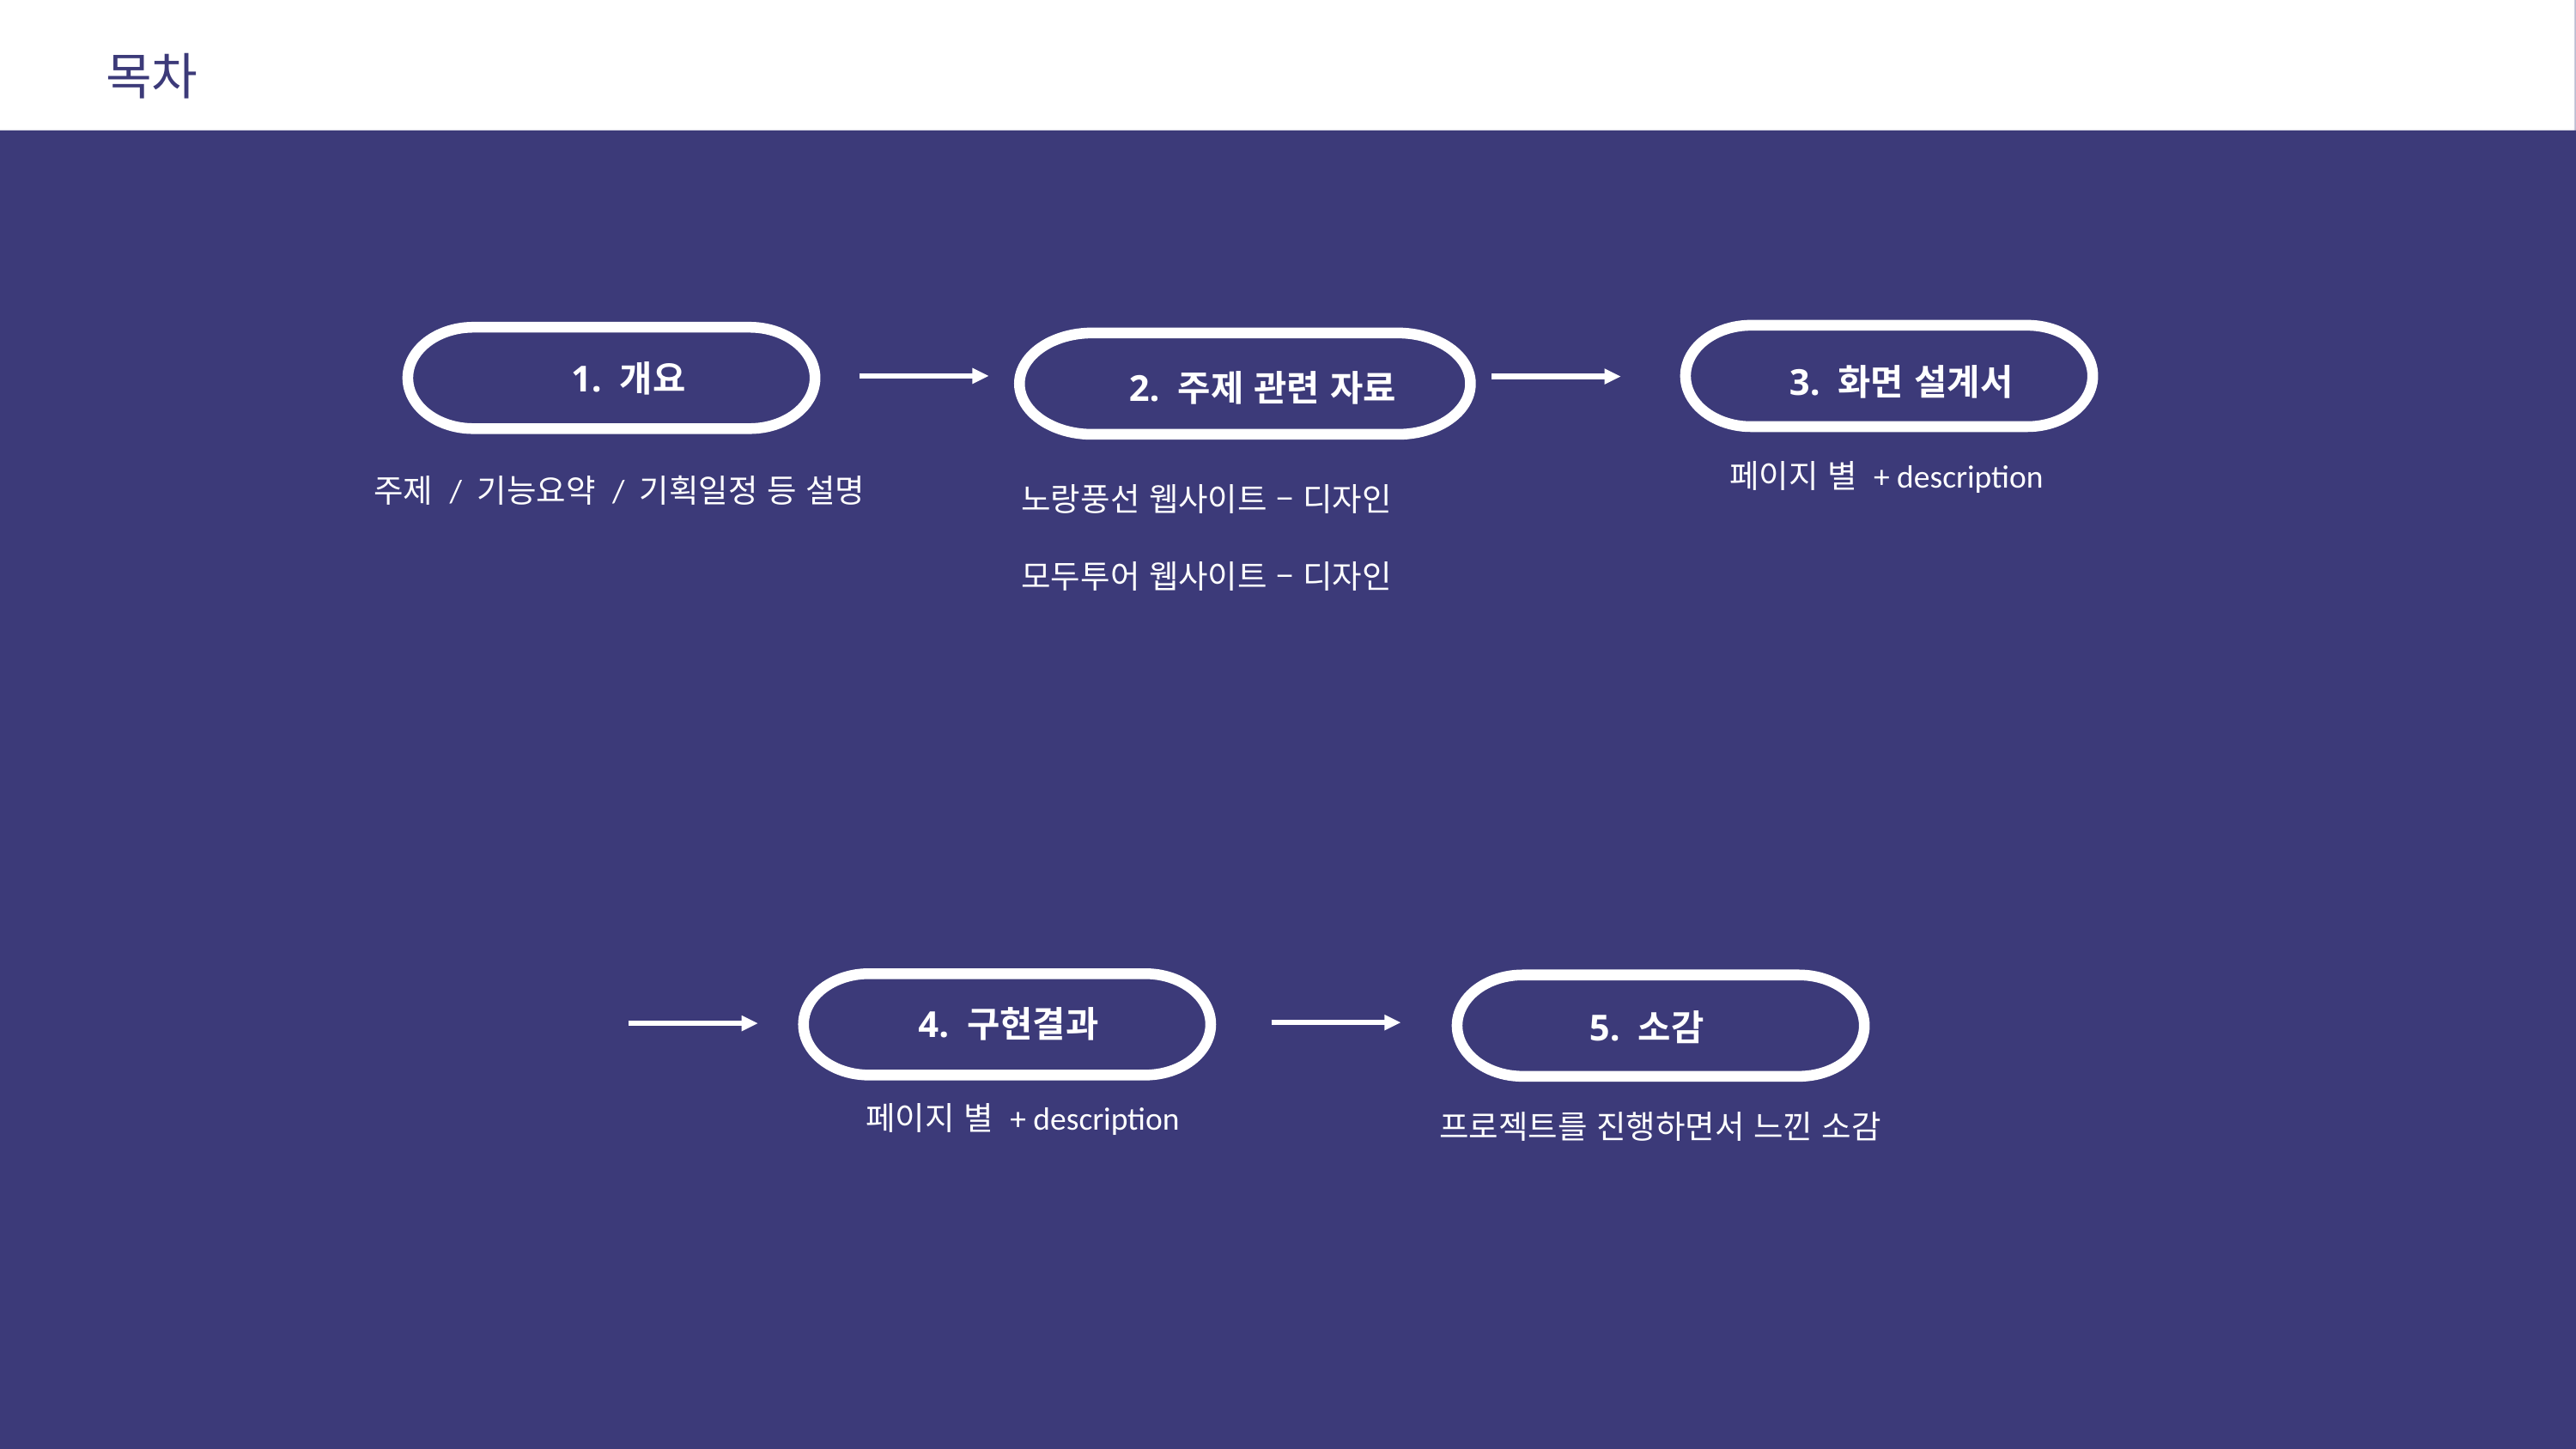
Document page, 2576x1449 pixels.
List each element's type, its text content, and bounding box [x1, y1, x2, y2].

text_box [0, 0, 2576, 130]
text_box 3. 화면 설계서 [1777, 353, 2026, 409]
text_box [1683, 323, 2095, 429]
text_box 4. 구현결과 [905, 995, 1113, 1052]
text_box 주제 / 기능요약 / 기획일정 등 설명 [361, 464, 908, 516]
text_box 5. 소감 [1577, 997, 1717, 1054]
text_box 페이지 별 + description [1716, 449, 2119, 500]
text_box 프로젝트를 진행하면서 느낀 소감 [1426, 1100, 2020, 1152]
text_box [1455, 973, 1867, 1078]
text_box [407, 326, 816, 429]
text_box [801, 972, 1213, 1077]
text_box 노랑풍선 웹사이트 – 디자인 모두투어 웹사이트 – 디자인 [1008, 472, 1663, 602]
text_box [1019, 332, 1471, 435]
text_box 페이지 별 + description [853, 1091, 1256, 1143]
